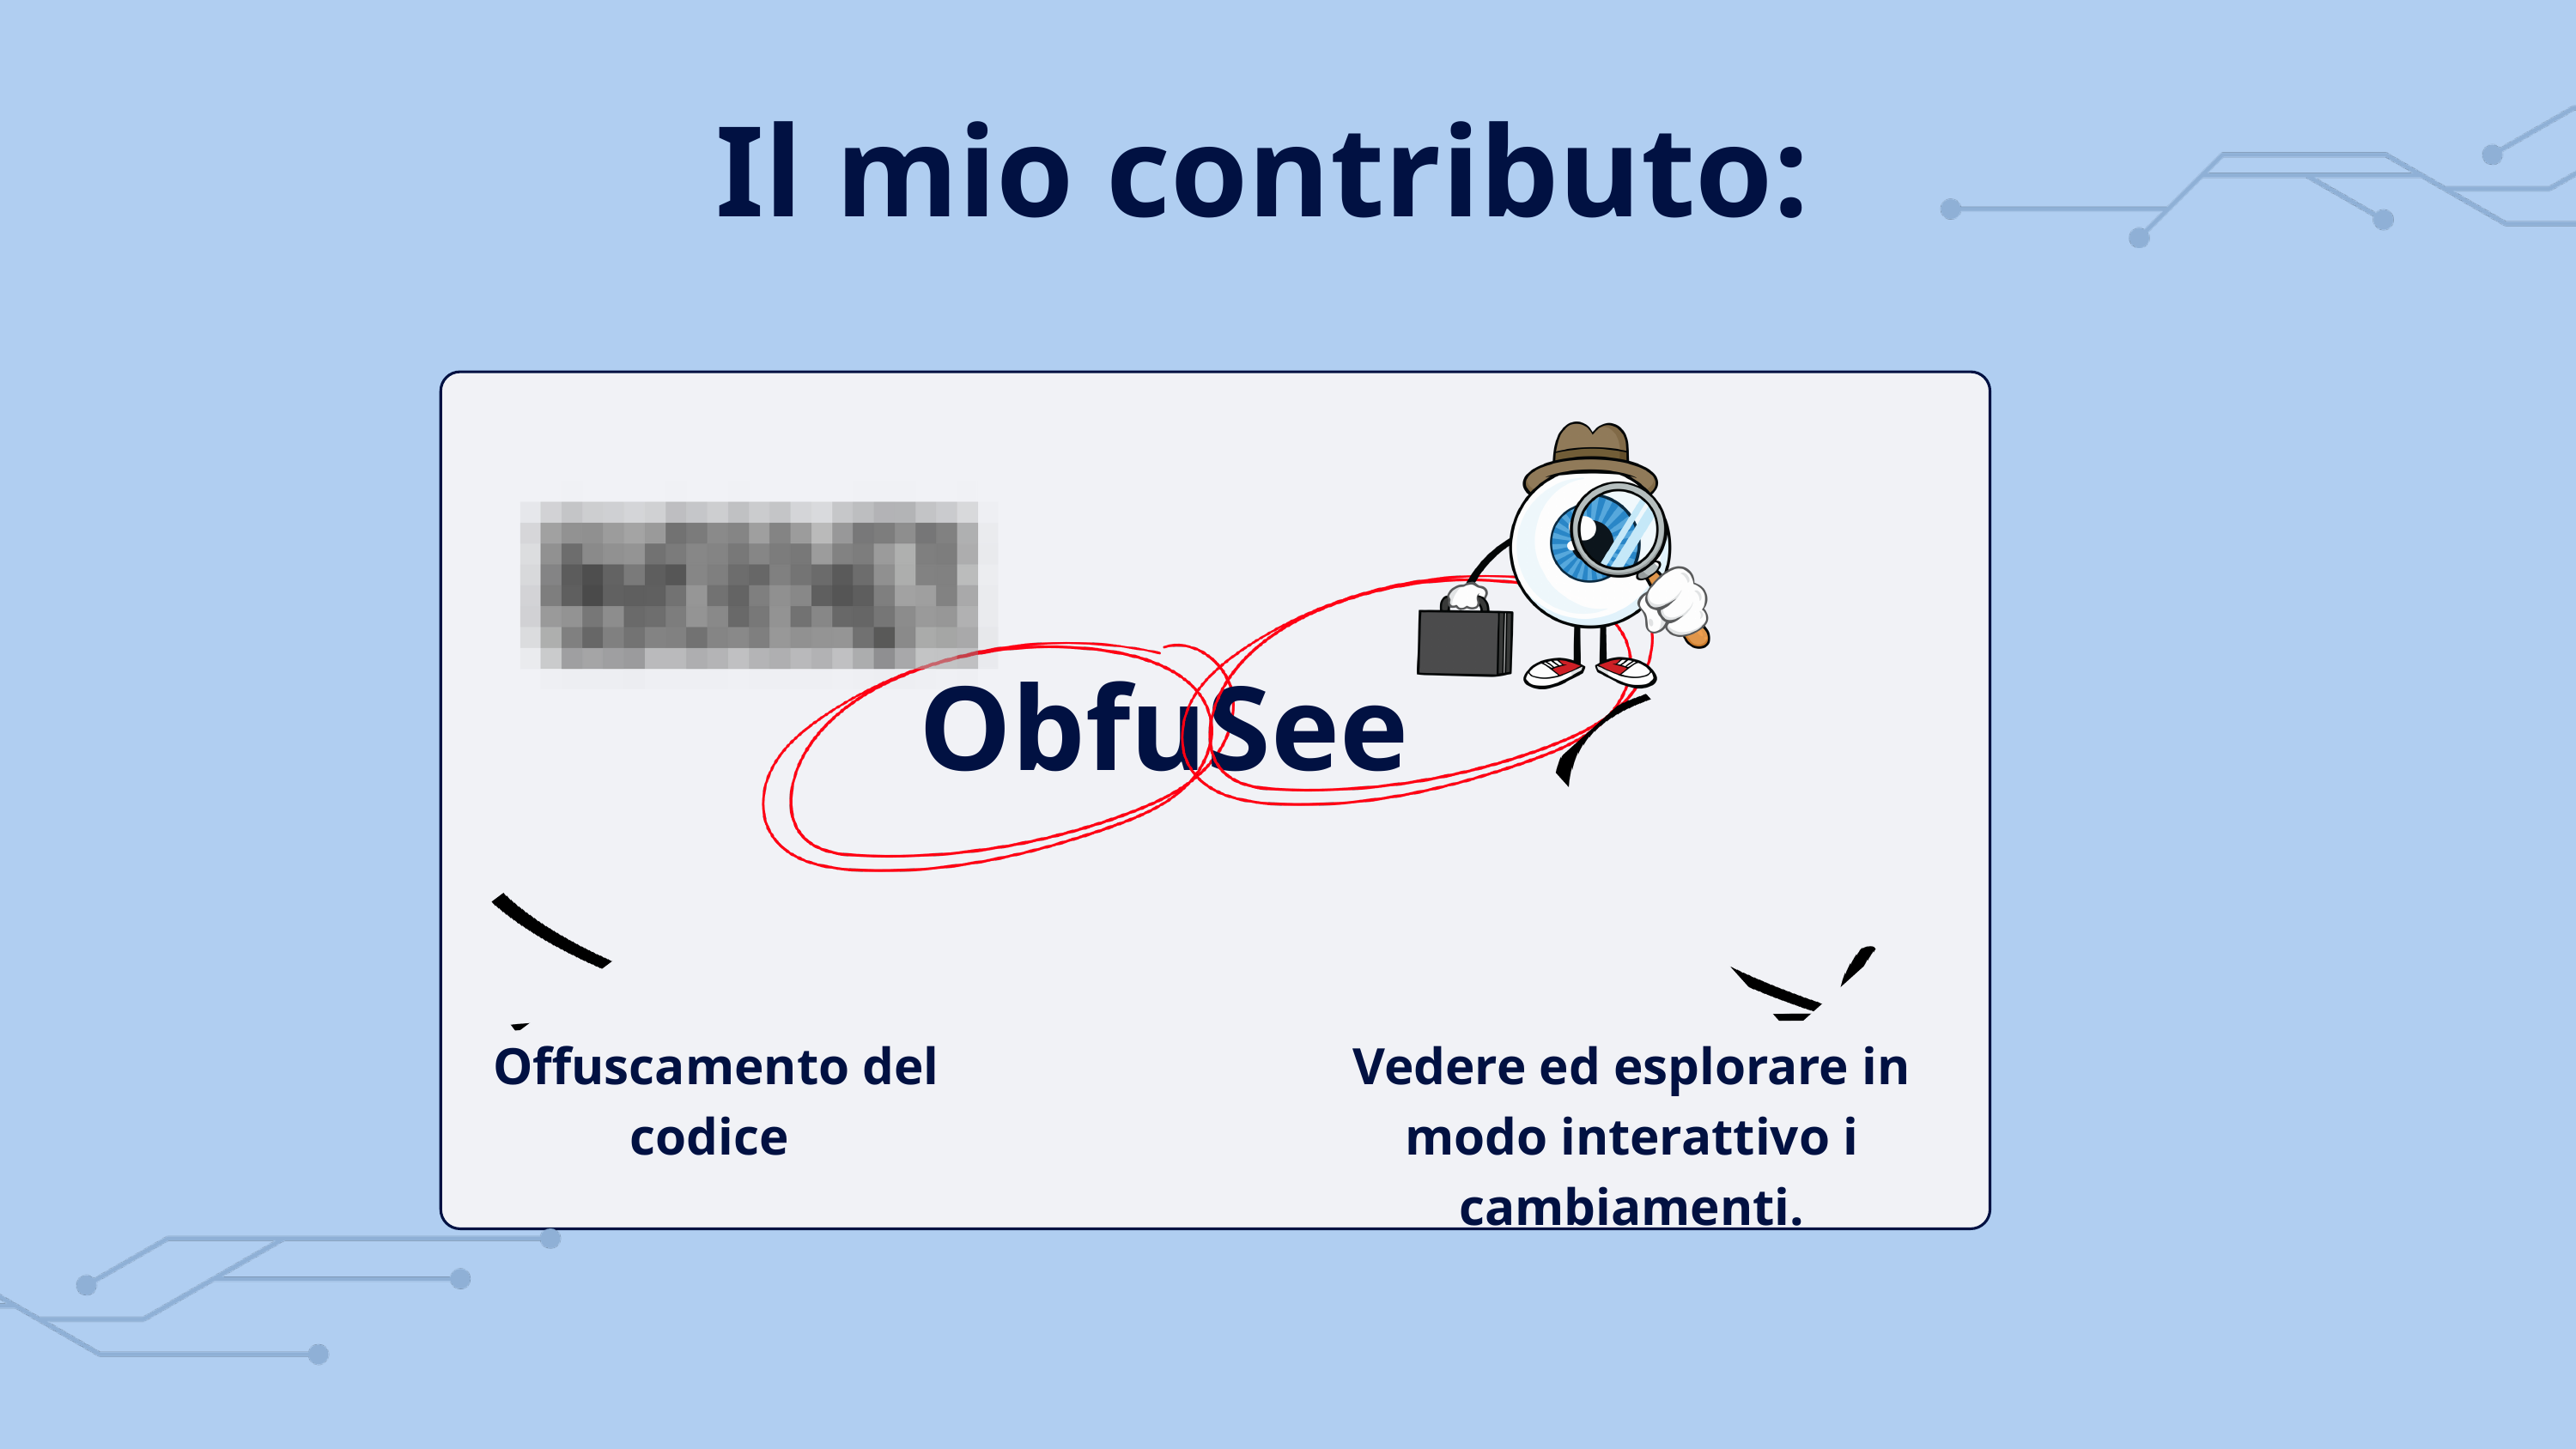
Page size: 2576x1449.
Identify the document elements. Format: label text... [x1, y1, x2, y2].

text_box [440, 371, 1990, 1229]
text_box [0, 1228, 563, 1379]
text_box Il mio contributo: [715, 128, 1939, 242]
text_box [1938, 98, 2576, 248]
